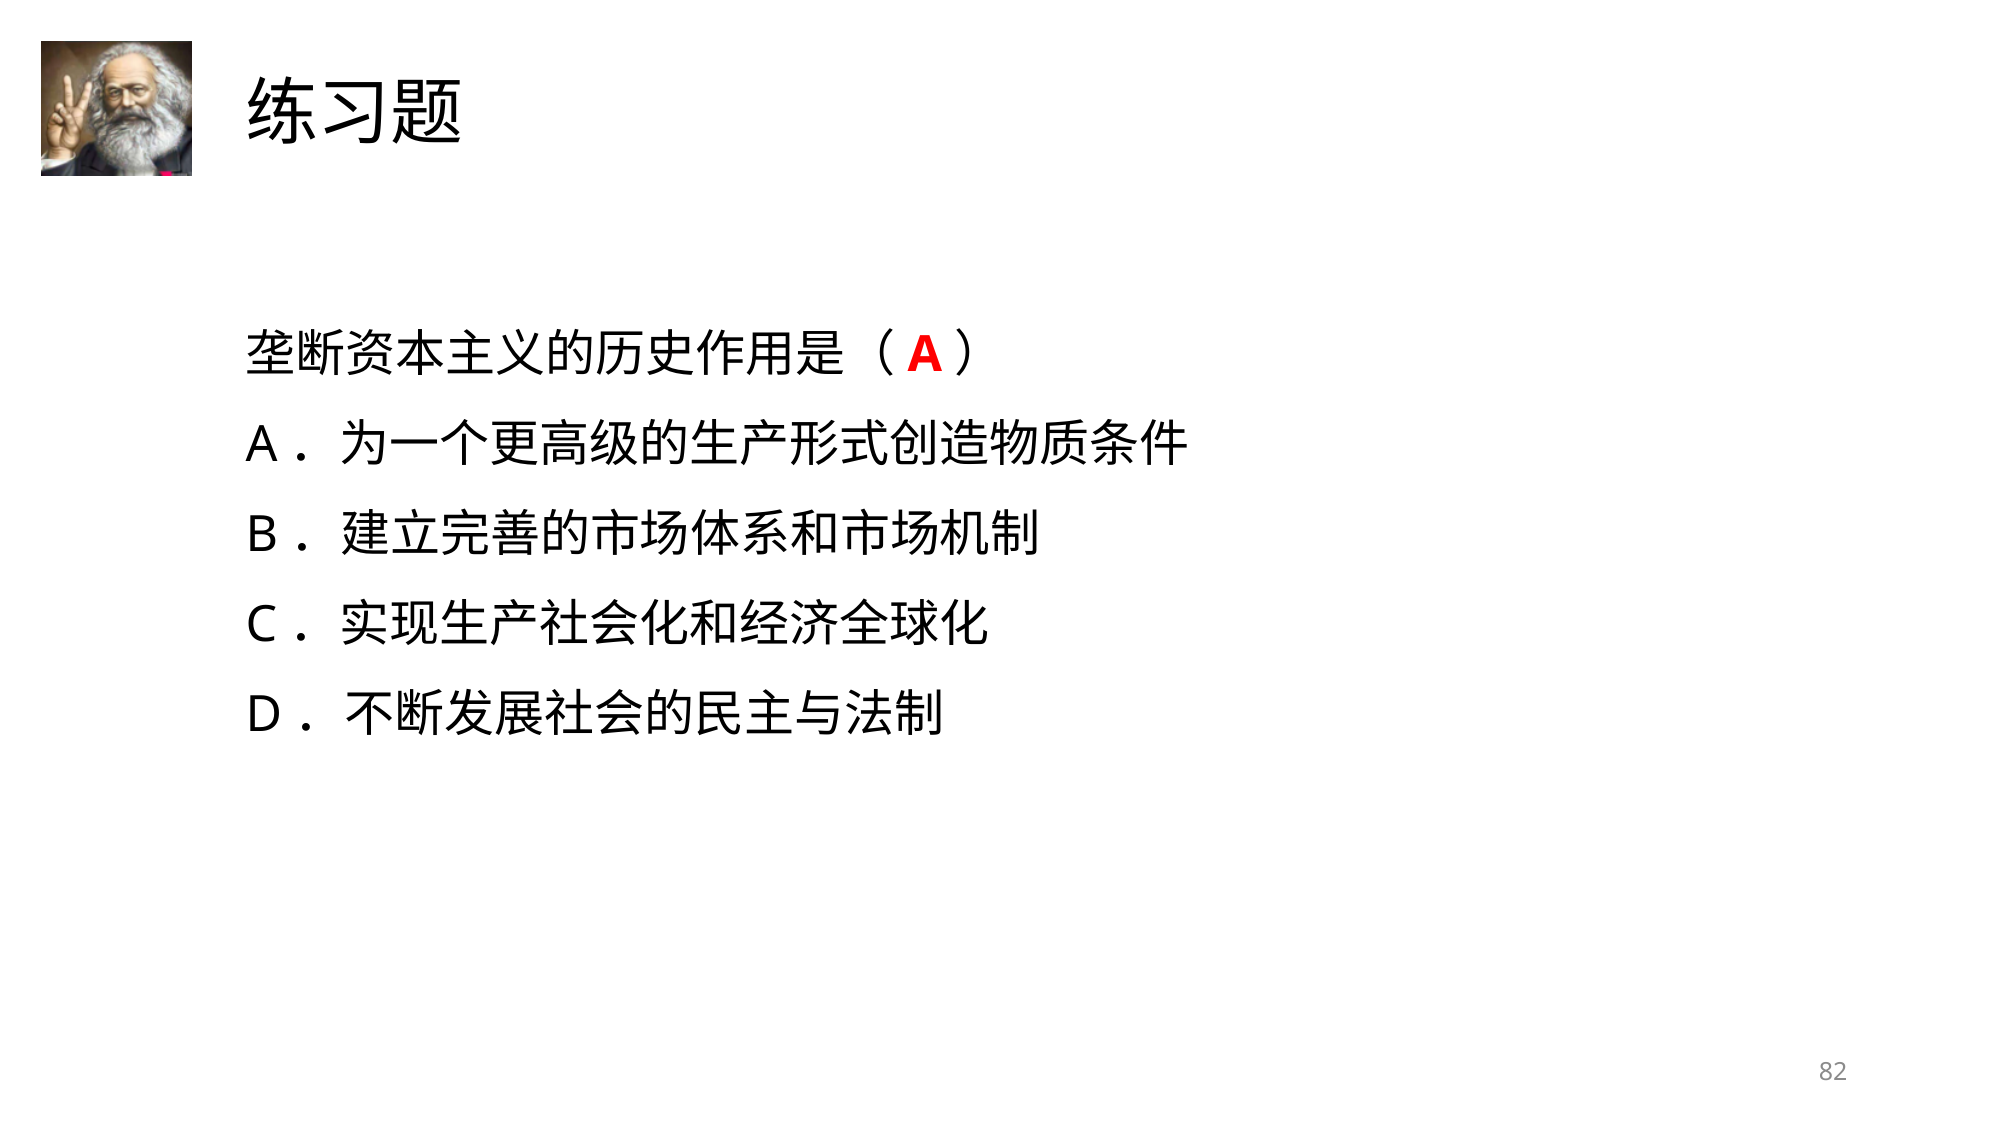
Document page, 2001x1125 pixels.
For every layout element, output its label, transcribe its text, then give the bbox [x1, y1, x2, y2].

picture [41, 41, 192, 176]
text_box 垄断资本主义的历史作用是（A） A．为一个更高级的生产形式创造物质条件 B．建立完善的市场体系和市场机制 C．实现生产社会化和经济全球化 D．不断发展社会的民主与法制 [230, 284, 1731, 750]
slide_number 82 [1412, 1042, 1863, 1103]
